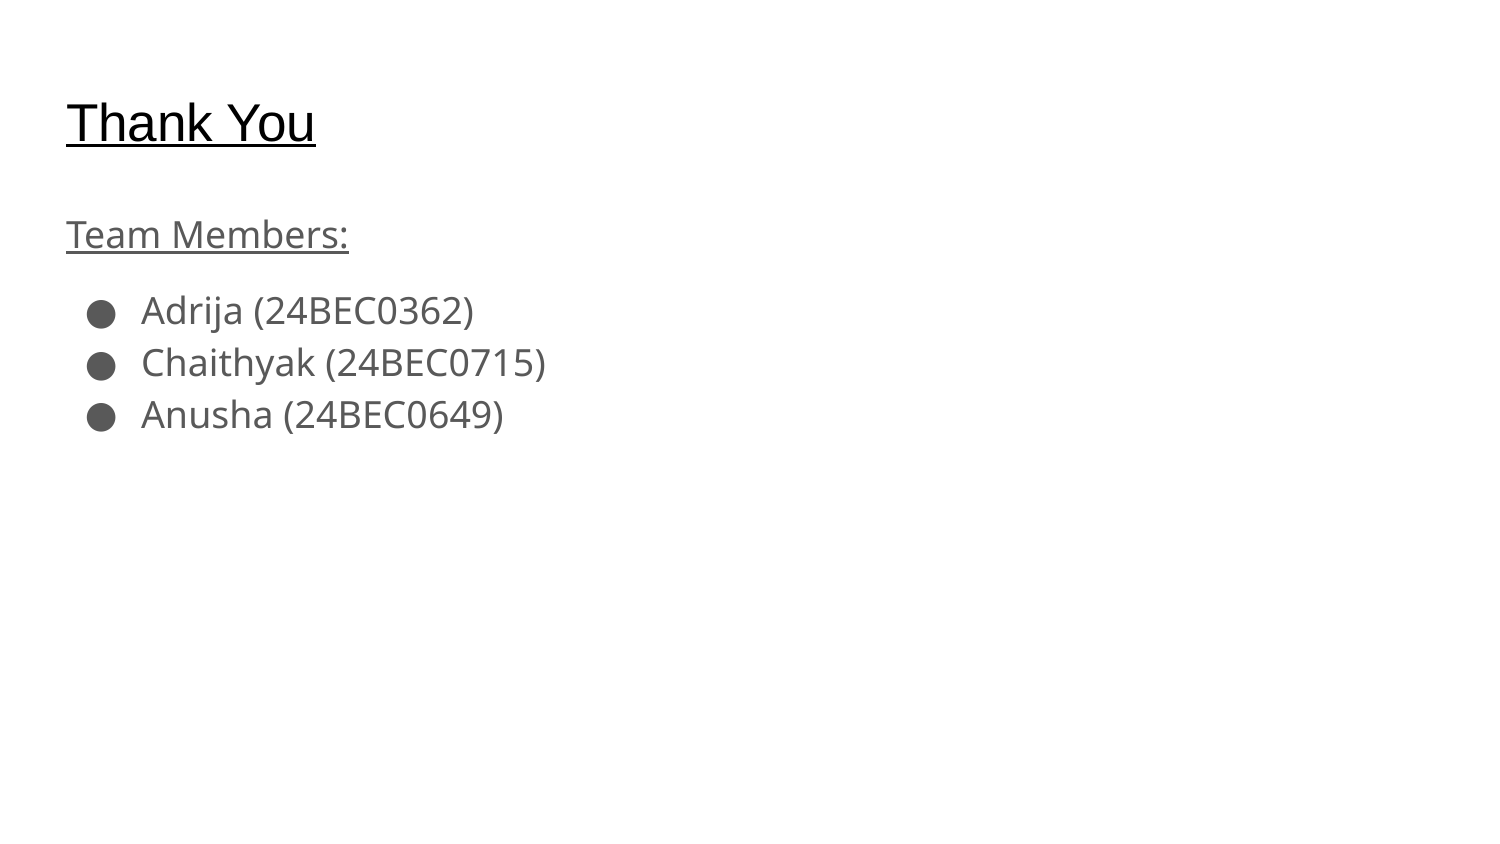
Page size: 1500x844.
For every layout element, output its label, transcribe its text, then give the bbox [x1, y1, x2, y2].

list Team Members: Adrija (24BEC0362) Chaithyak (24BEC0715) Anusha (24BEC0649) [51, 189, 1449, 750]
title Thank You [51, 72, 1449, 167]
